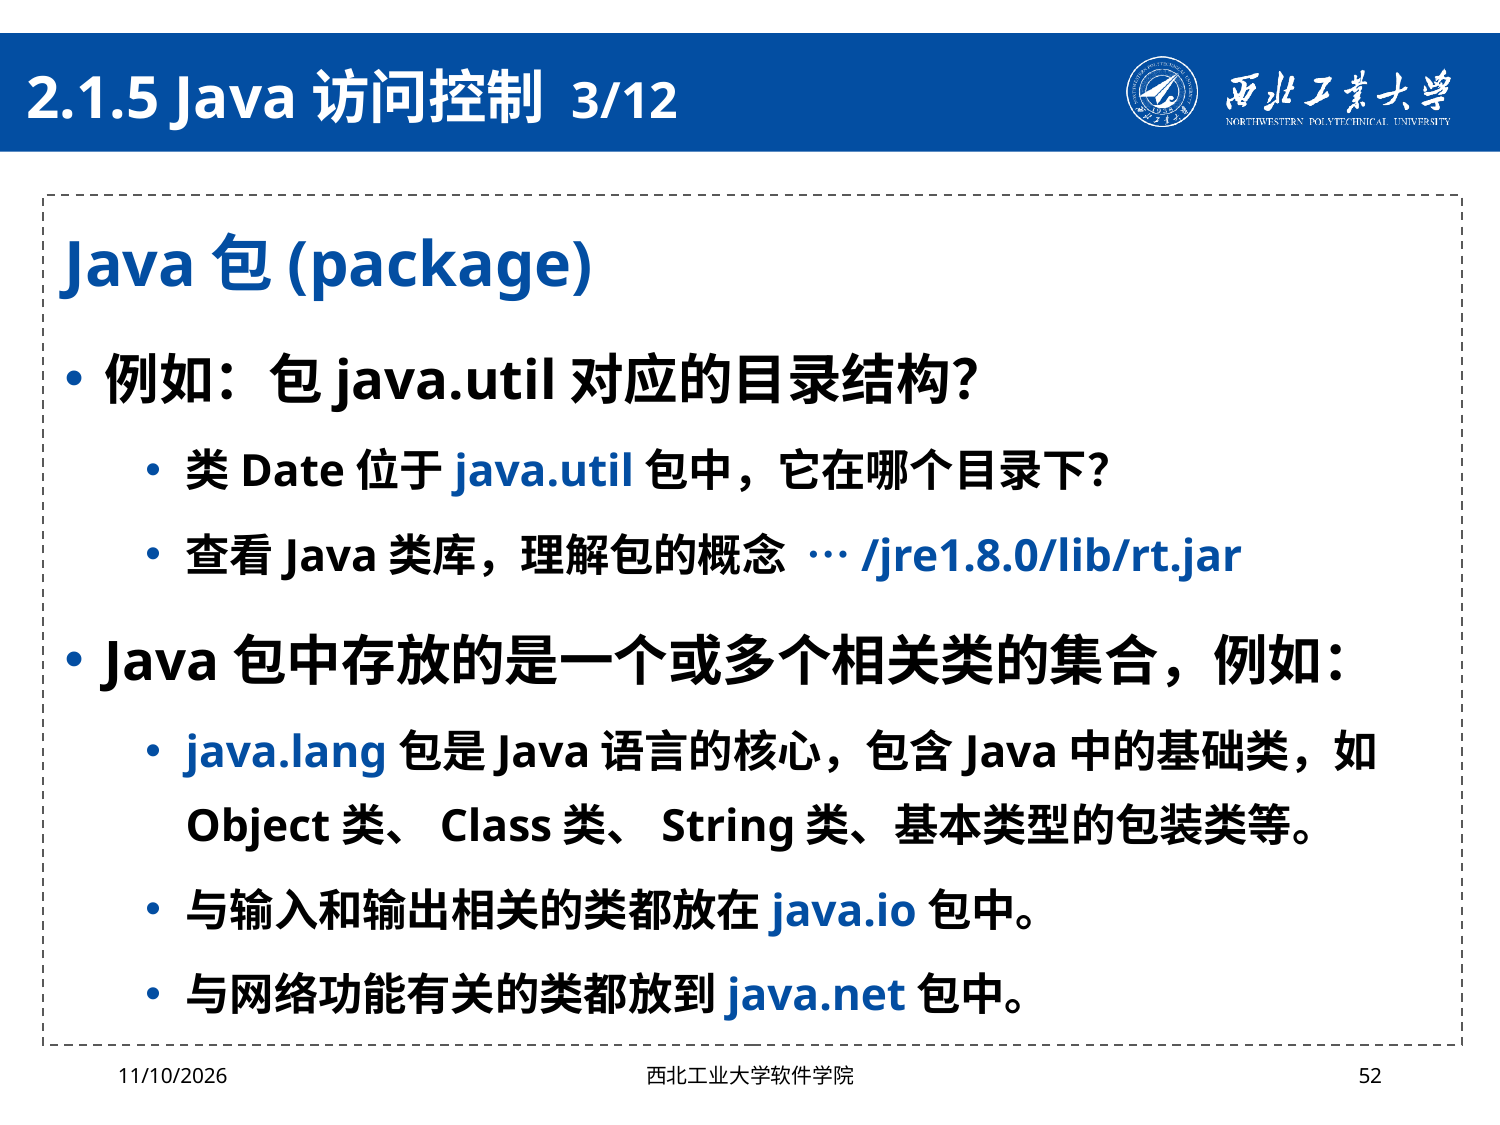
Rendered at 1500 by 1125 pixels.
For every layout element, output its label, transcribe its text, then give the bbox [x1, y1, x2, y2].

list Java包(package) 例如：包java.util对应的目录结构？ 类Date位于java.util包中，它在哪个目录下？ 查看Java类库，理解包的概念 …/jre1.8.0/lib/rt.jar Java包中存放的是一个或多个相关类的集合，例如： java.lang包是Java语言的核心，包含Java中的基础类，如Object类、Class类、String类、基本类型的包装类等。 与输入和输出相关的类都放在java.io包中。 与网络功能有关的类都放到java.net包中。 [49, 201, 1457, 1036]
footer 西北工业大学软件学院 [496, 1055, 1004, 1116]
slide_number 52 [1059, 1055, 1397, 1116]
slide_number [103, 1055, 441, 1116]
title 2.1.5 Java访问控制 3/12 [11, 49, 1115, 149]
picture [1226, 68, 1451, 125]
picture [1126, 56, 1198, 127]
